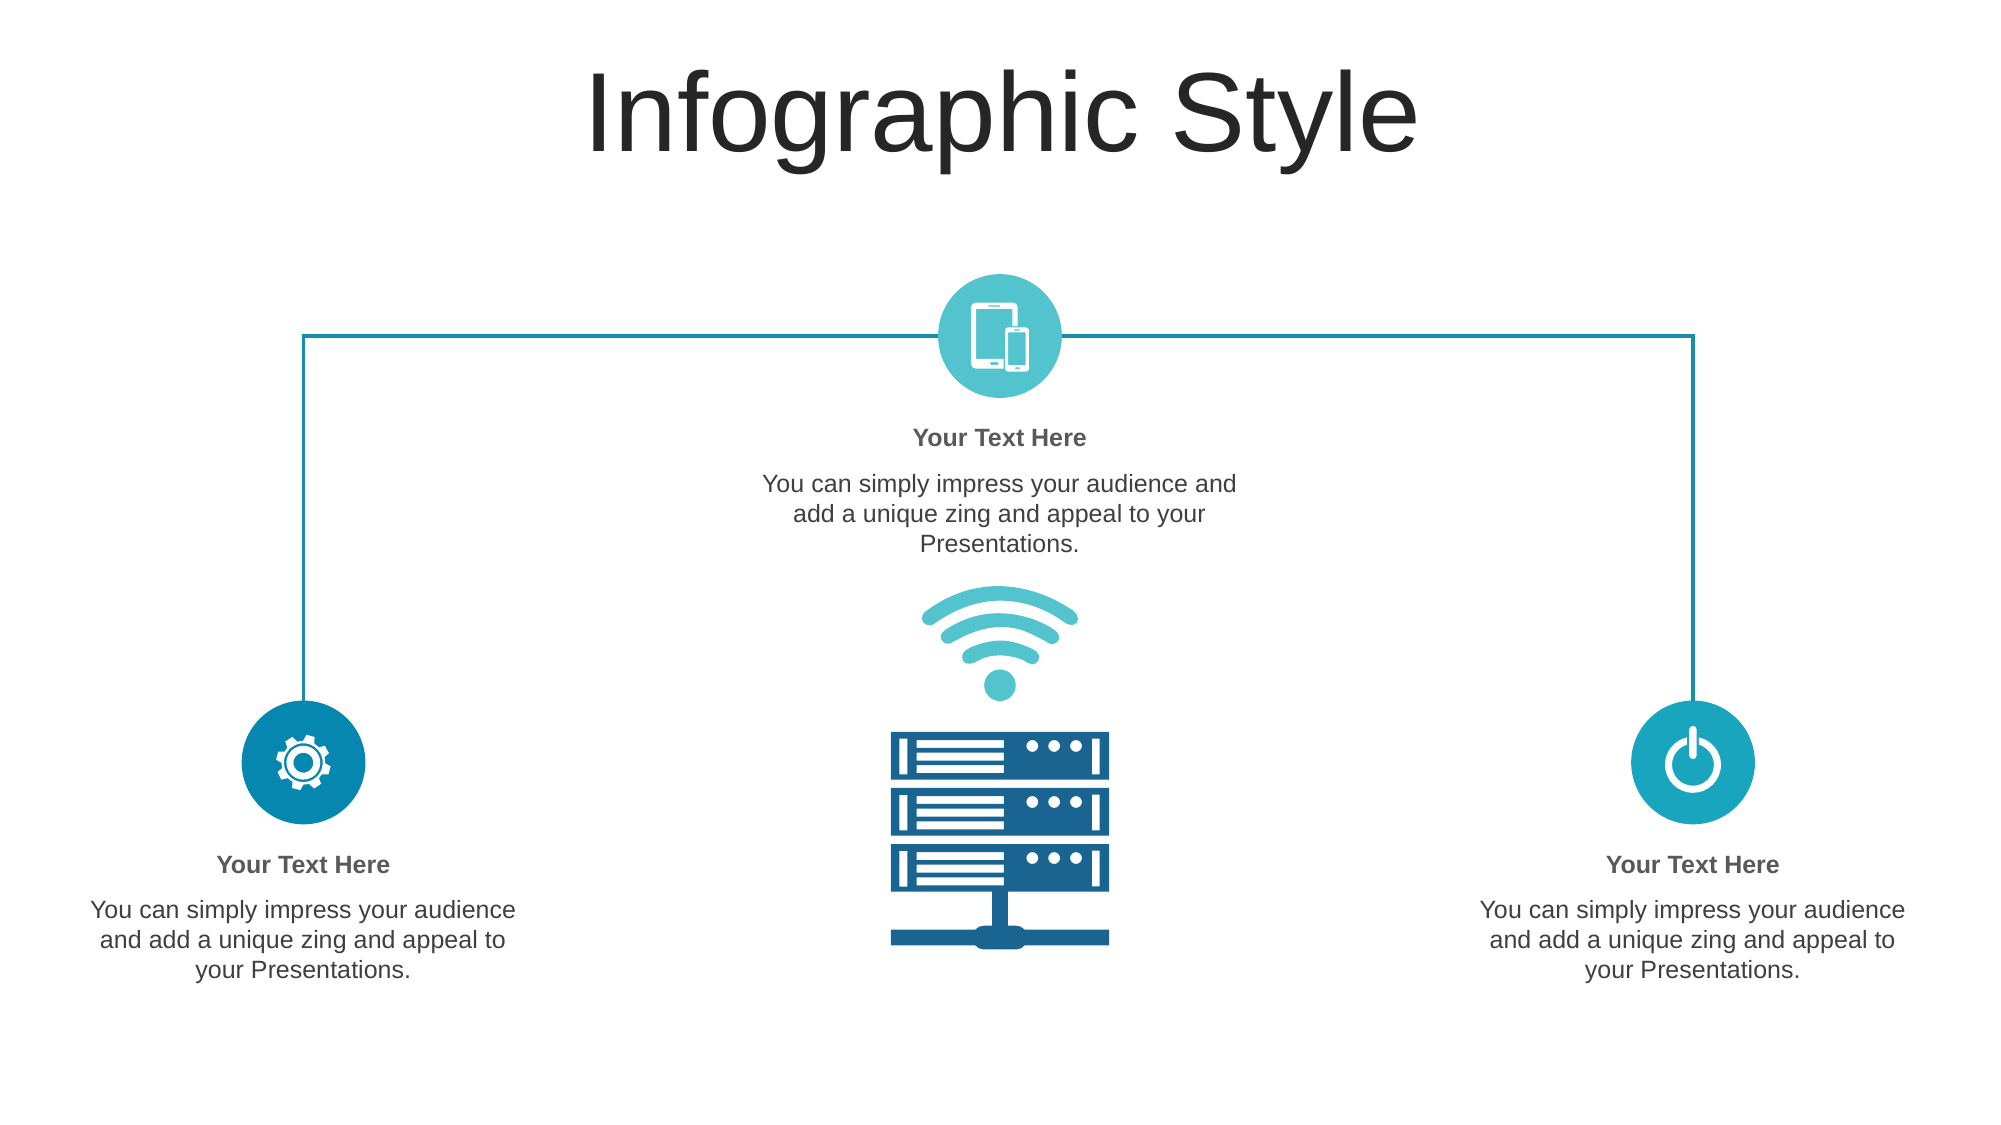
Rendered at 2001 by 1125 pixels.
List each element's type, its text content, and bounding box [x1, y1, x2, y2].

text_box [1061, 335, 1694, 701]
text_box [1665, 737, 1721, 793]
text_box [1462, 840, 1924, 999]
text_box [890, 844, 1110, 950]
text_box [70, 840, 537, 1000]
text_box [962, 640, 1040, 665]
text_box [276, 734, 331, 791]
text_box [944, 586, 1056, 618]
text_box [890, 731, 1110, 780]
text_box [944, 613, 1056, 645]
text_box [938, 274, 1062, 398]
text_box [241, 700, 366, 825]
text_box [944, 414, 1056, 563]
text_box [984, 669, 1016, 702]
list Infographic Style [53, 55, 1952, 175]
text_box [890, 787, 1110, 836]
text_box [303, 335, 939, 701]
text_box [1689, 725, 1697, 760]
text_box [971, 302, 1029, 372]
text_box [1631, 700, 1755, 825]
